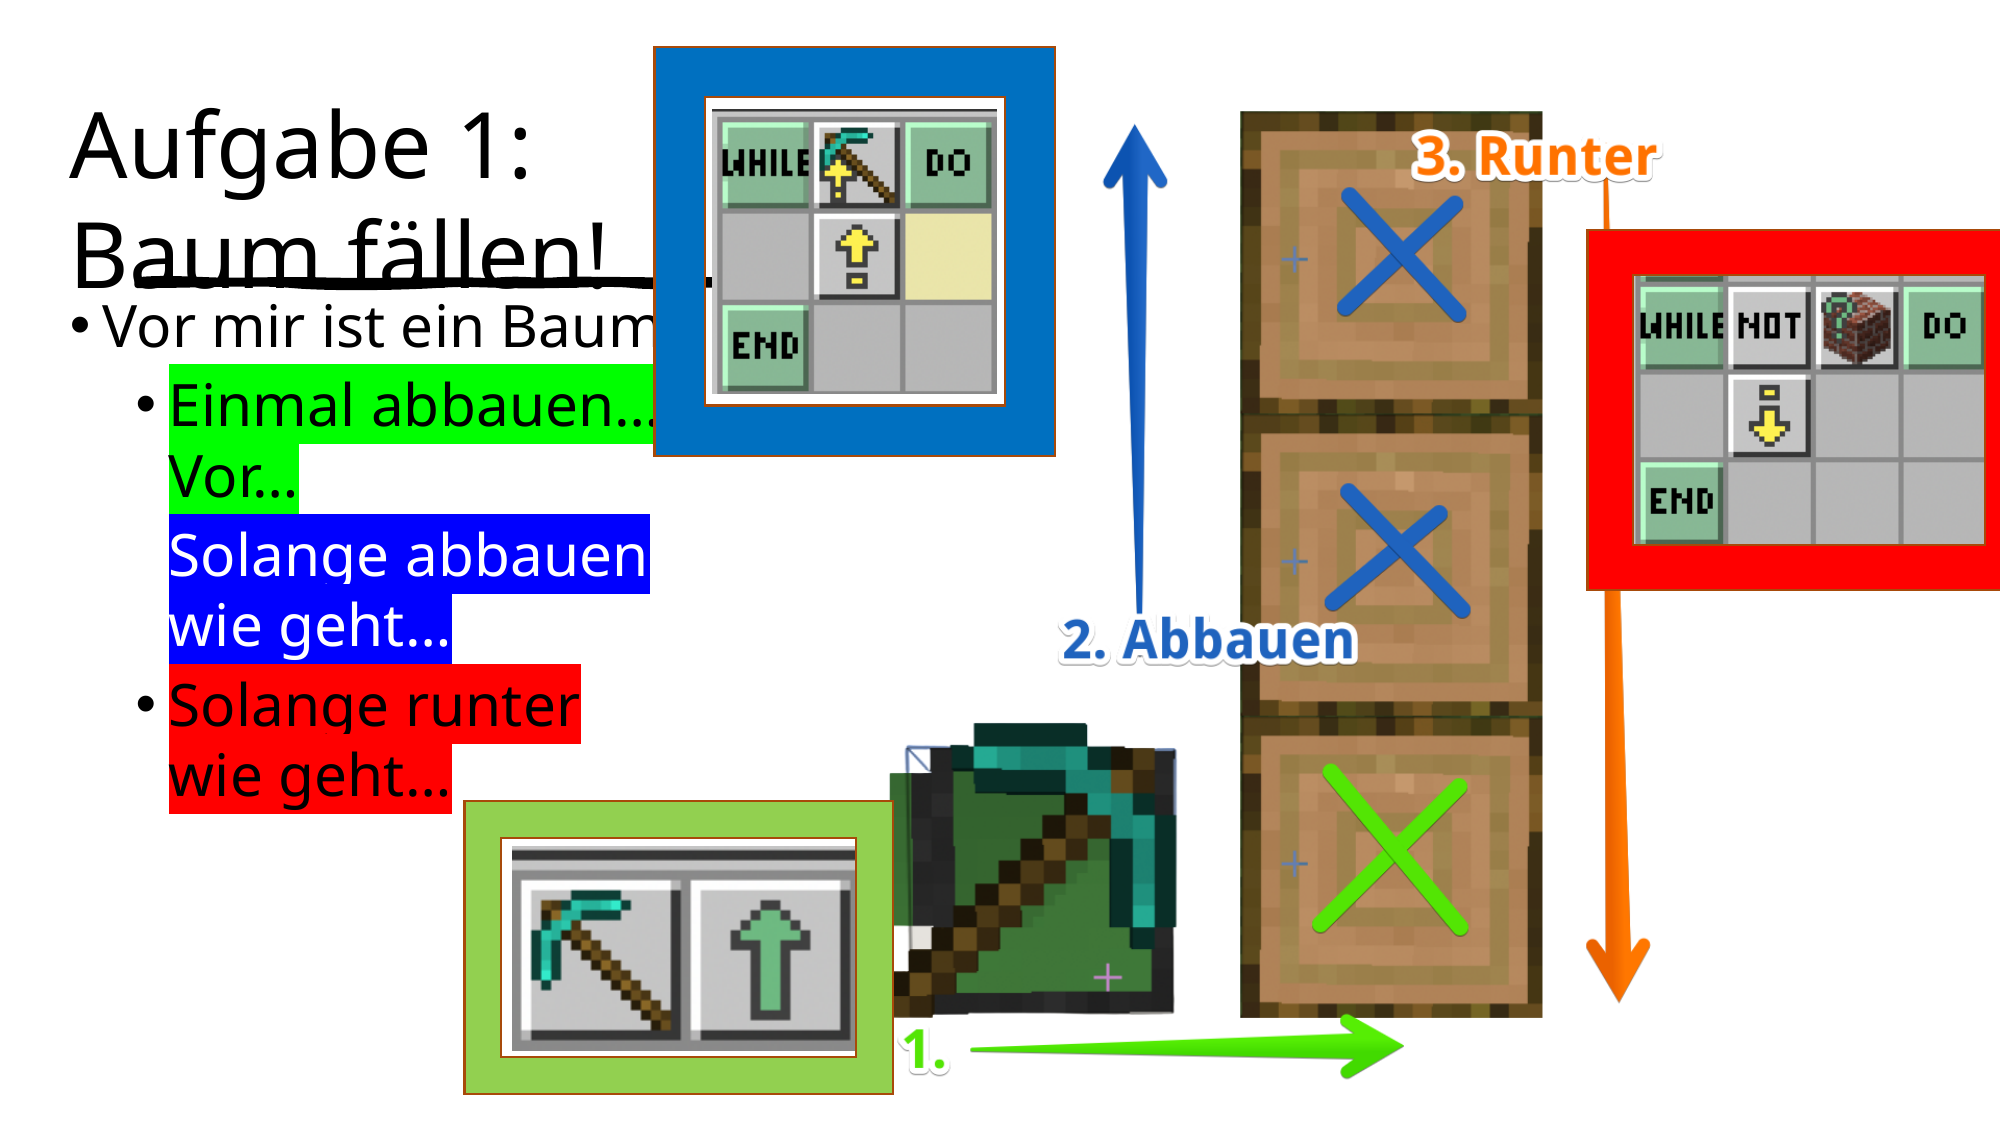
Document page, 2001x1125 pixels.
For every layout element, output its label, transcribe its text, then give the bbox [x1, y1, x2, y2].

text_box [463, 800, 894, 1095]
list Vor mir ist ein Baum! Einmal abbauen… Vor… Solange abbauen wie geht… Solange runter wie geht… [54, 273, 698, 824]
picture [512, 31, 1985, 1094]
text_box [1703, 229, 2000, 591]
title Aufgabe 1: Baum fällen! [54, 65, 653, 273]
text_box [653, 46, 790, 457]
